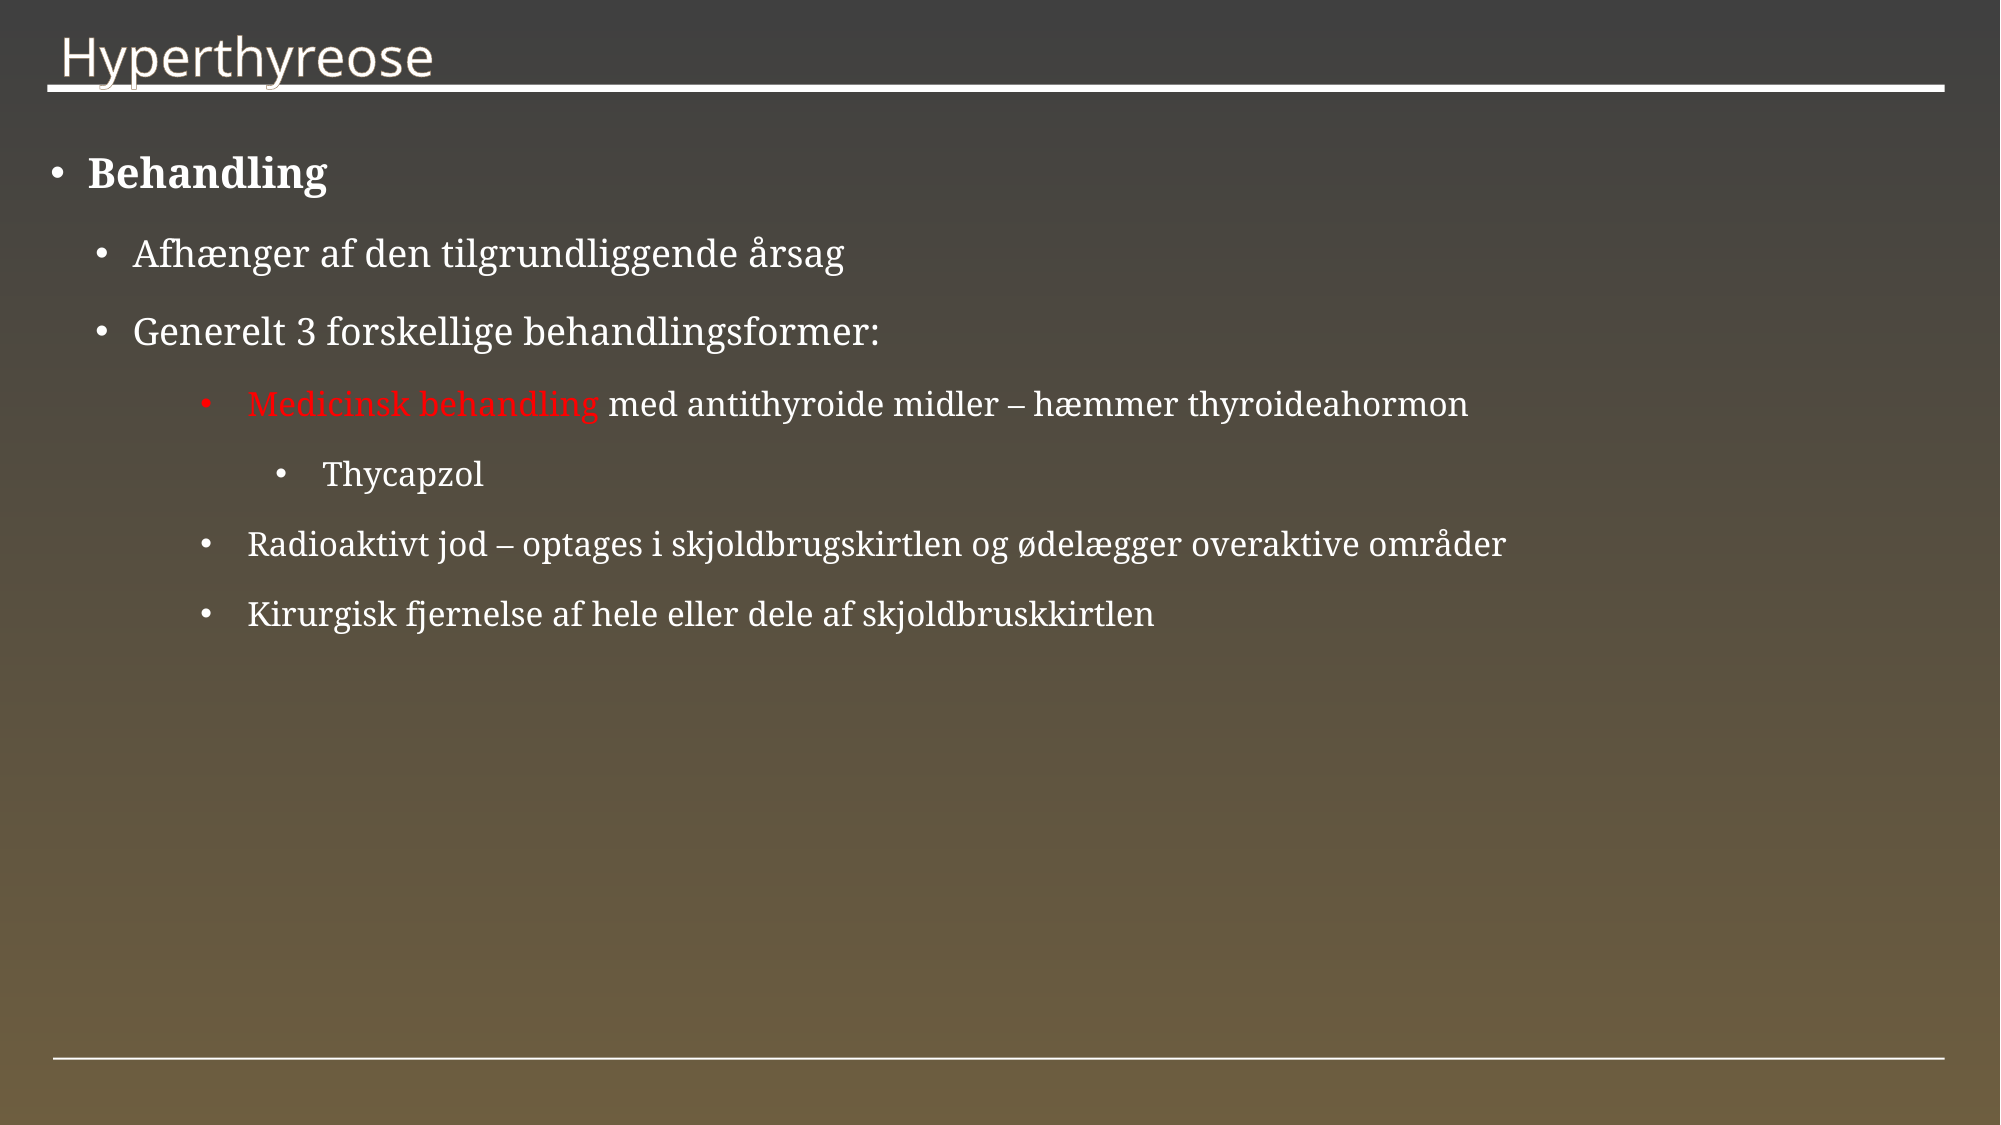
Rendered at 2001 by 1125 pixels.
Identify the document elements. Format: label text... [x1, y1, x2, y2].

title Hyperthyreose [59, 29, 1021, 89]
list Behandling Afhænger af den tilgrundliggende årsag Generelt 3 forskellige behandlingsformer: Medicinsk behandling med antithyroide midler – hæmmer thyroideahormon Thycapzol Radioaktivt jod – optages i skjoldbrugskirtlen og ødelægger overaktive områder Kirurgisk fjernelse af hele eller dele af skjoldbruskkirtlen [50, 121, 1942, 1004]
